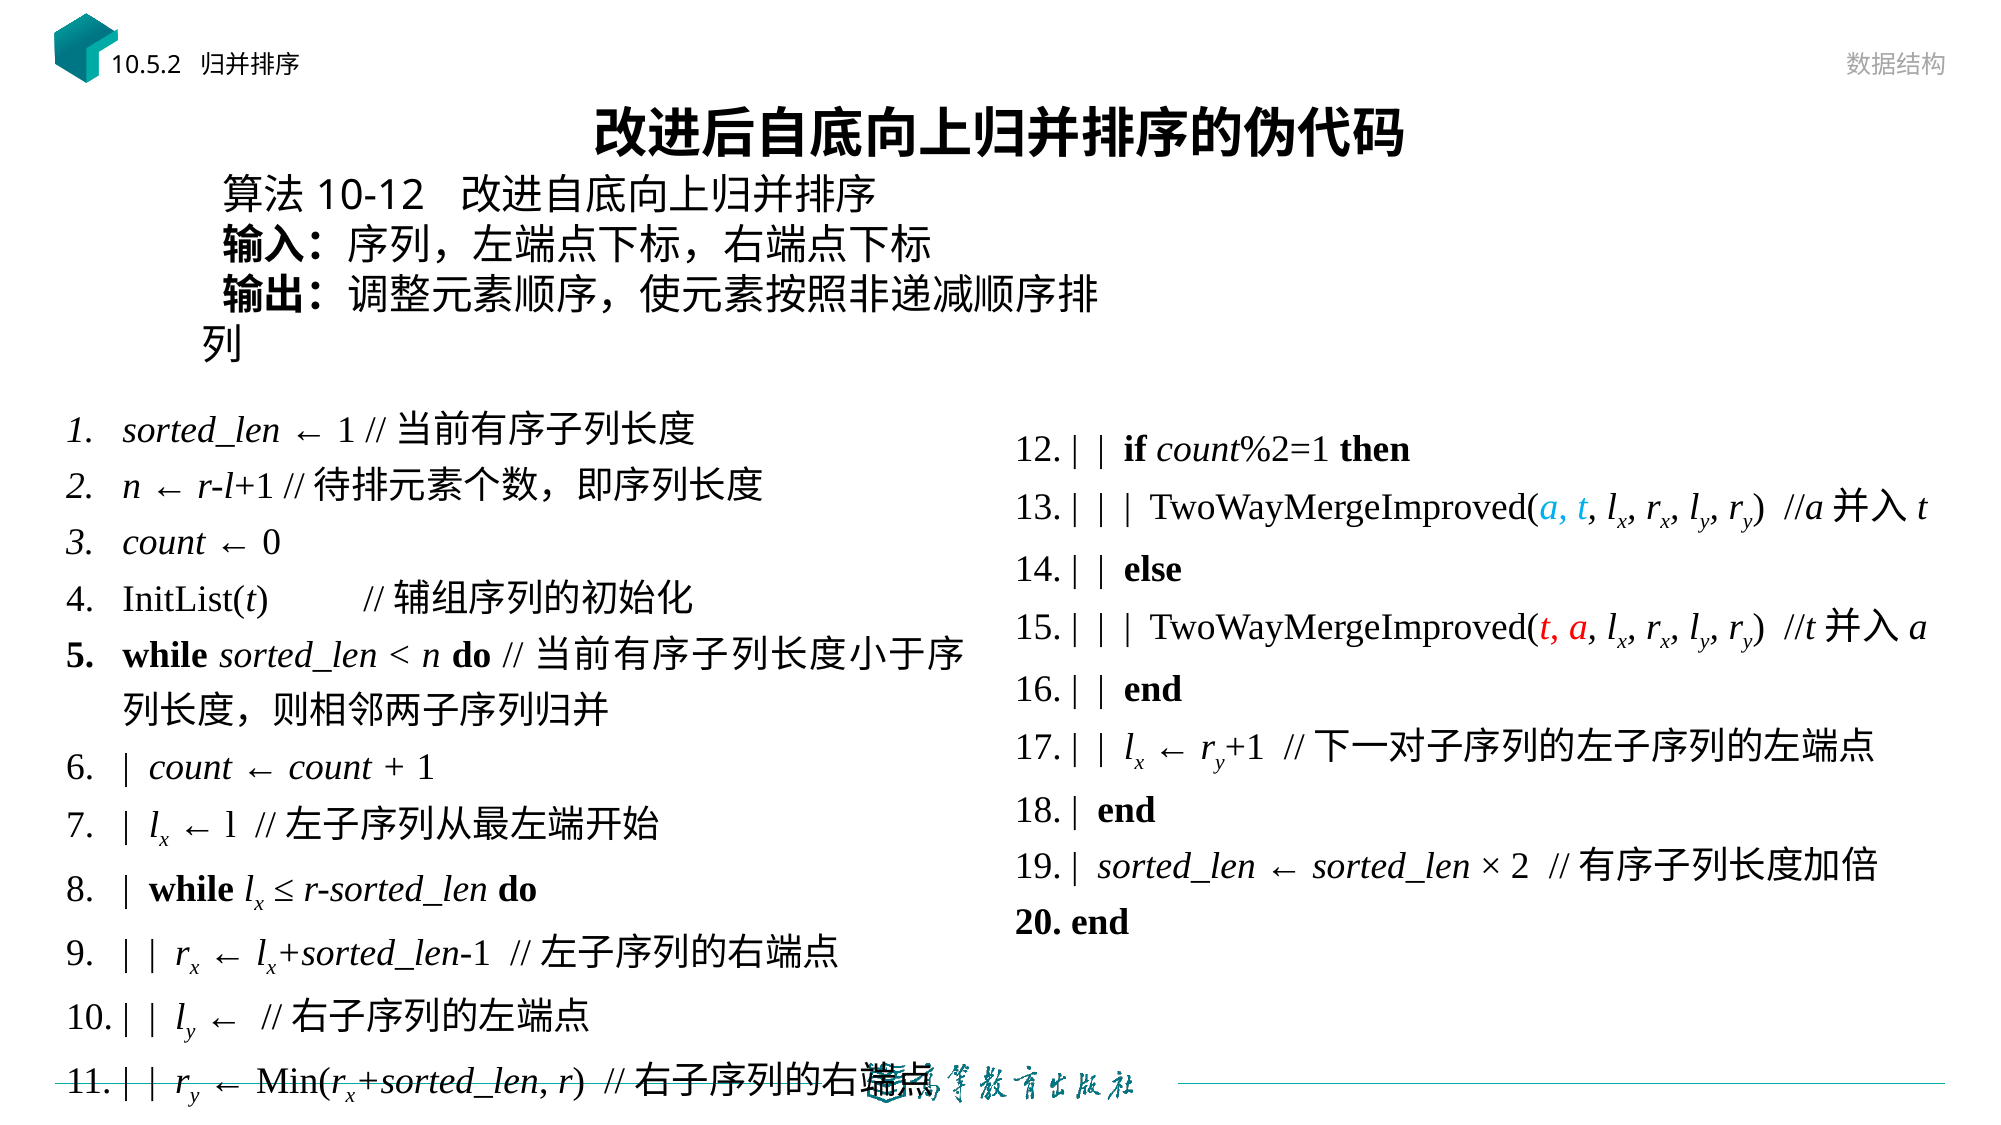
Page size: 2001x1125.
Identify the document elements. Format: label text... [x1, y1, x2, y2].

subtitle 10.5.2 归并排序 [95, 44, 894, 99]
list 数据结构 [1115, 32, 1962, 86]
picture [905, 1076, 924, 1082]
picture [867, 1063, 1133, 1103]
text_box | | if count%2=1 then | | | TwoWayMergeImproved(a, t, lx, rx, ly, ry) //a并入t | | else | | | TwoWayMergeImproved(t, a, lx, rx, ly, ry) //t并入a | | end | | lx ← ry+1 //下一对子序列的左子序列的左端点 | end | sorted_len ← sorted_len × 2 //有序子列长度加倍 end [999, 405, 1976, 950]
title 改进后自底向上归并排序的伪代码 [137, 92, 1863, 178]
picture [877, 1063, 883, 1070]
picture [885, 1063, 891, 1070]
